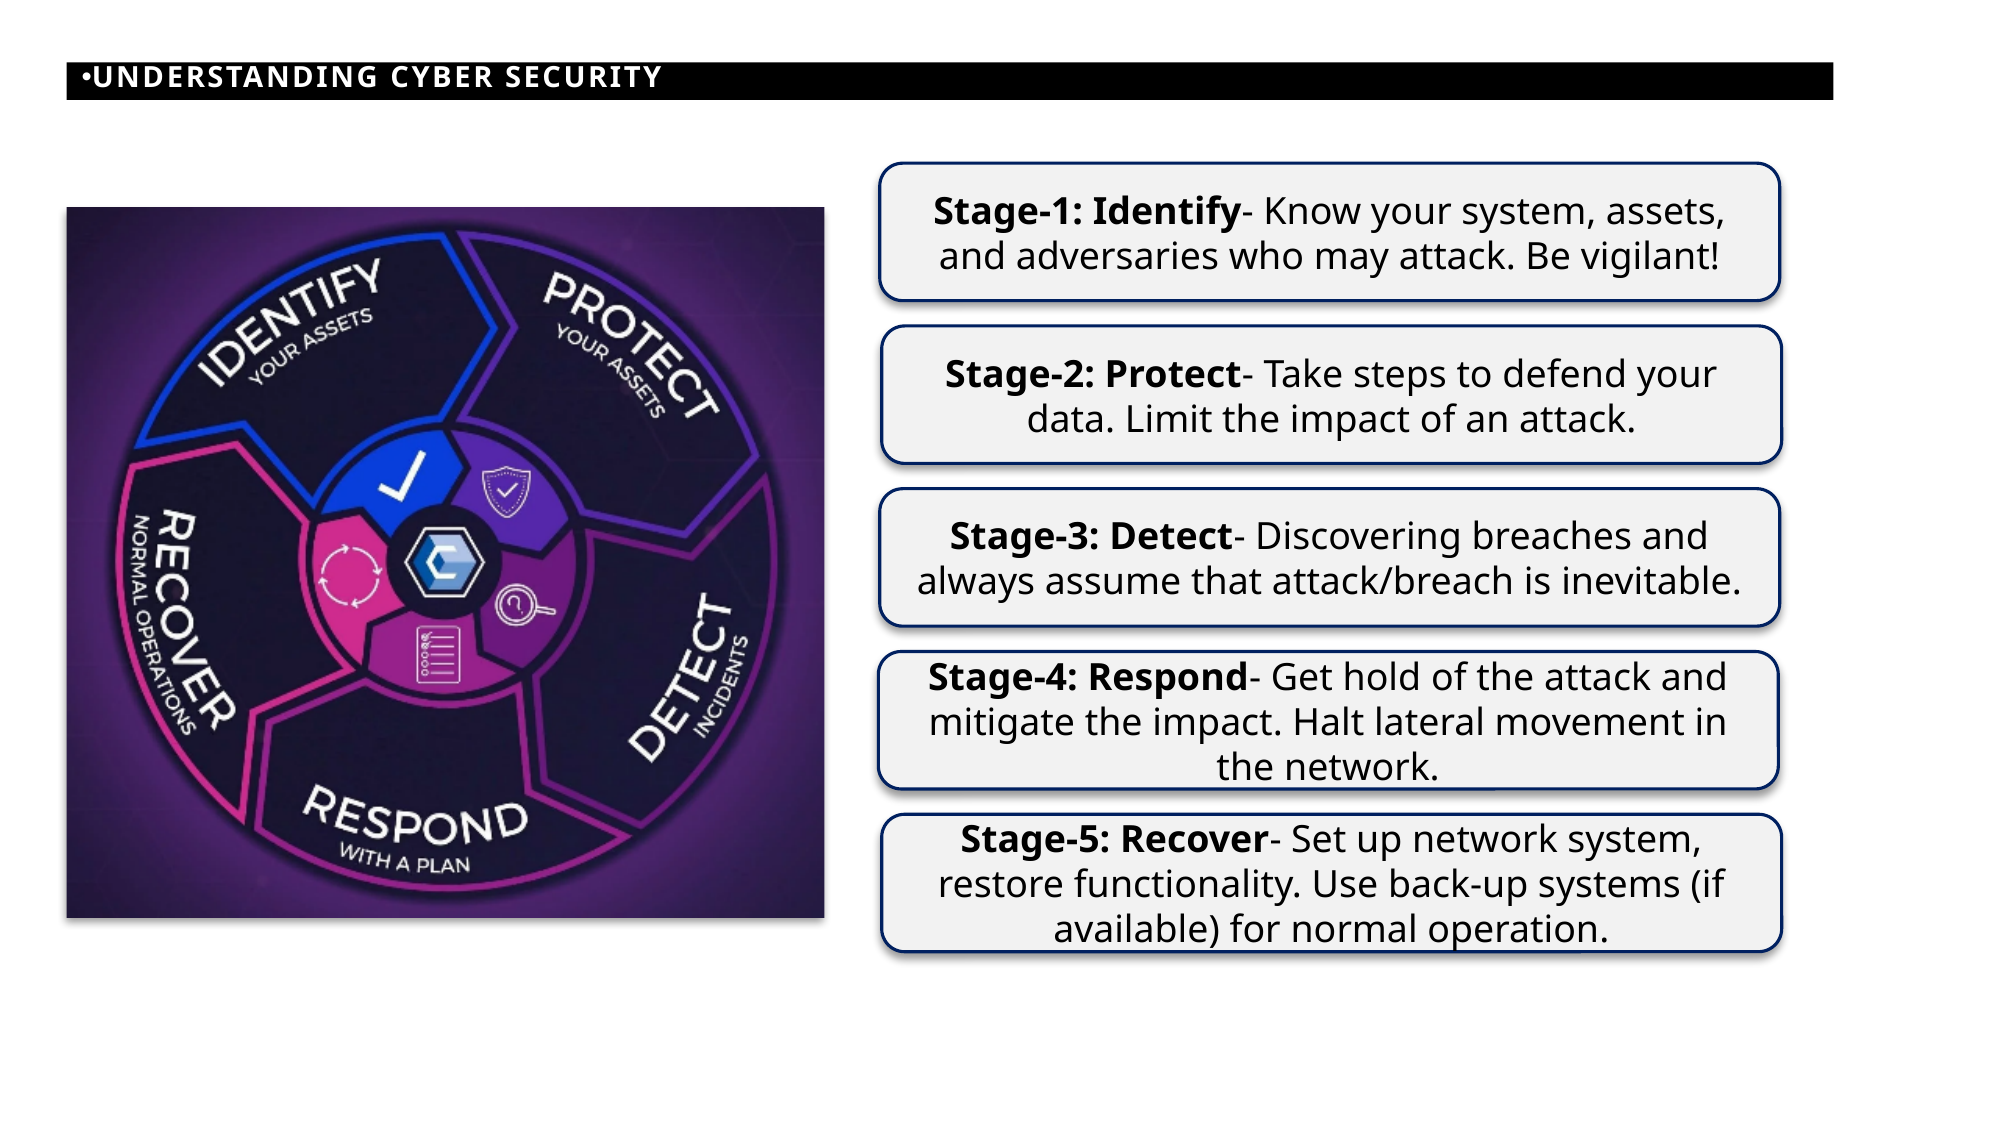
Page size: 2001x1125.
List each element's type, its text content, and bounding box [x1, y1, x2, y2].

text_box Stage-3: Detect- Discovering breaches and always assume that attack/breach is inevitable. [878, 487, 1782, 628]
text_box Stage-1: Identify- Know your system, assets, and adversaries who may attack. Be vigilant! [878, 161, 1782, 303]
list UNDERSTANDING CYBER SECURITY [66, 62, 1834, 100]
text_box Stage-2: Protect- Take steps to defend your data. Limit the impact of an attack. [880, 324, 1784, 465]
text_box Stage-4: Respond- Get hold of the attack and mitigate the impact. Halt lateral movement in the network. [876, 649, 1780, 791]
picture [66, 207, 825, 918]
text_box Stage-5: Recover- Set up network system, restore functionality. Use back-up systems (if available) for normal operation. [880, 812, 1784, 954]
